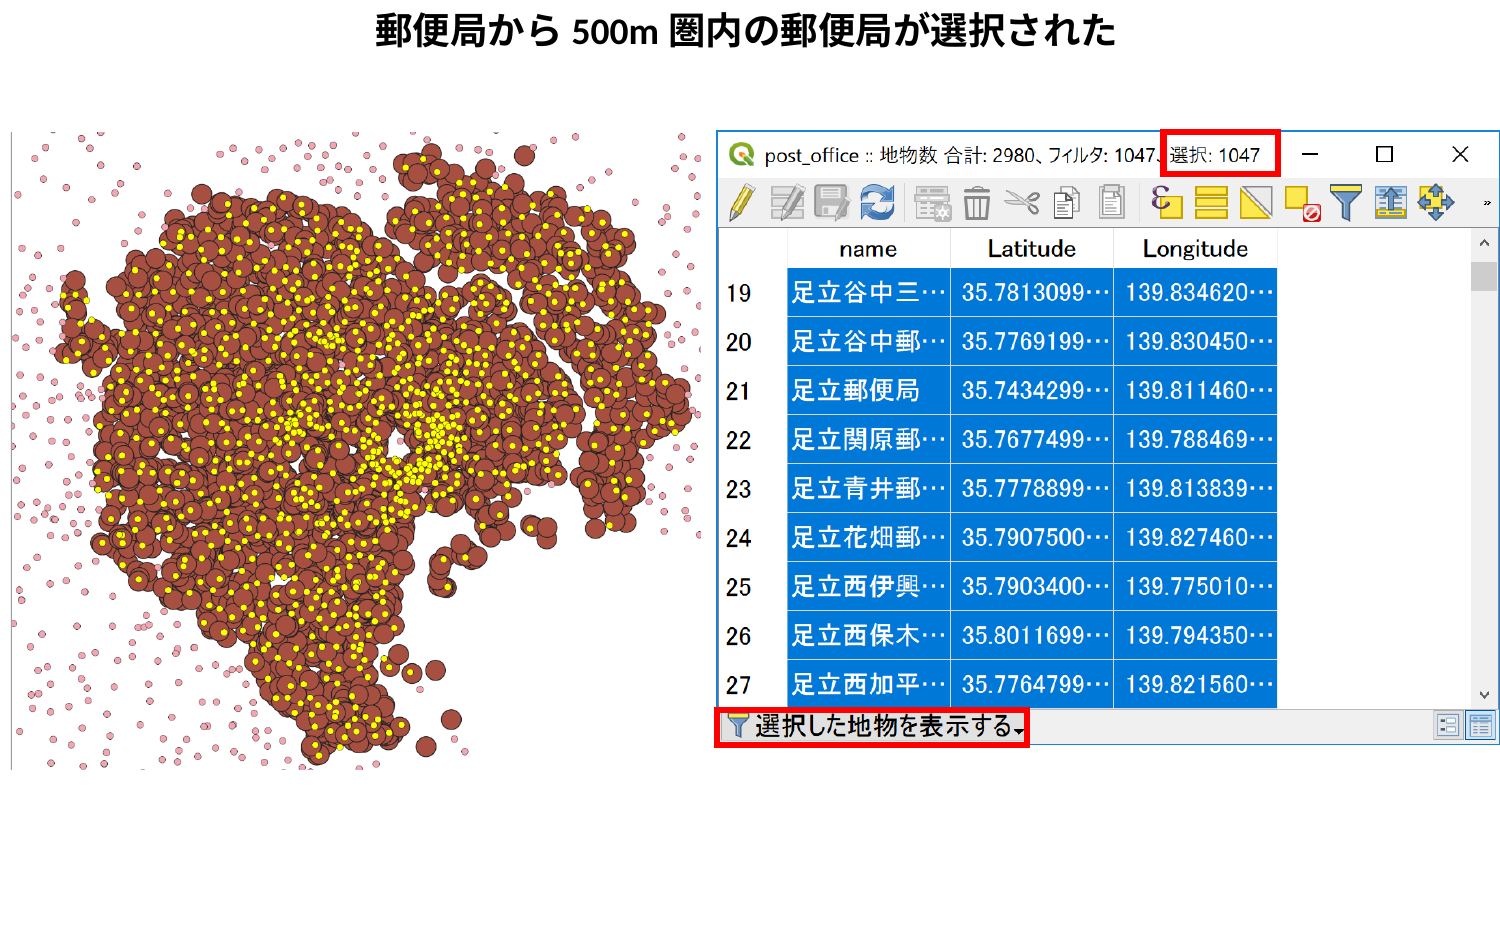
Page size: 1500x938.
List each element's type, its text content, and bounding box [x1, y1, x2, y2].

text_box 郵便局から500m圏内の郵便局が選択された [360, 0, 1133, 60]
picture [10, 132, 701, 770]
picture [716, 130, 1500, 745]
